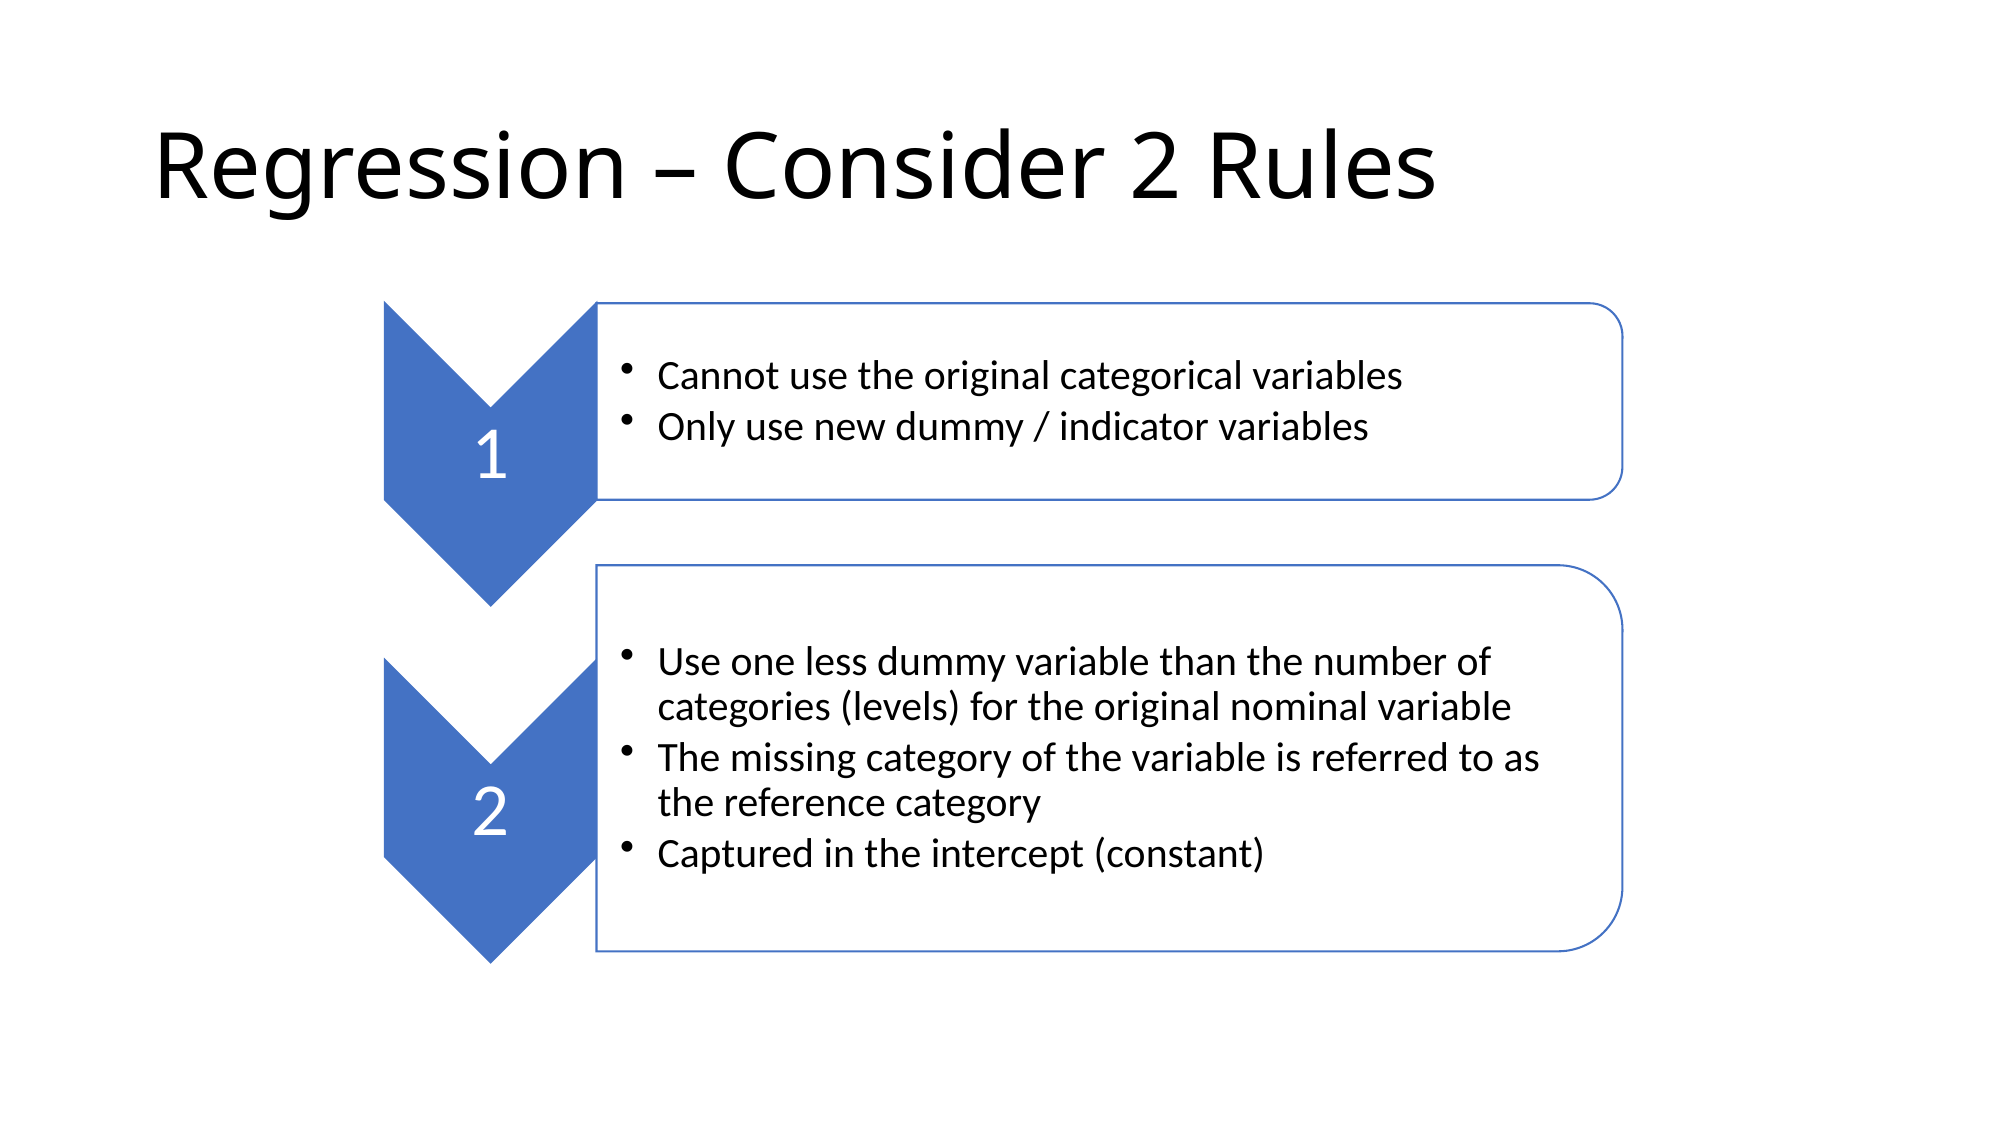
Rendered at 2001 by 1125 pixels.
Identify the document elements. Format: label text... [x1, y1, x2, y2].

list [384, 302, 1623, 963]
title Regression – Consider 2 Rules [137, 59, 1863, 278]
